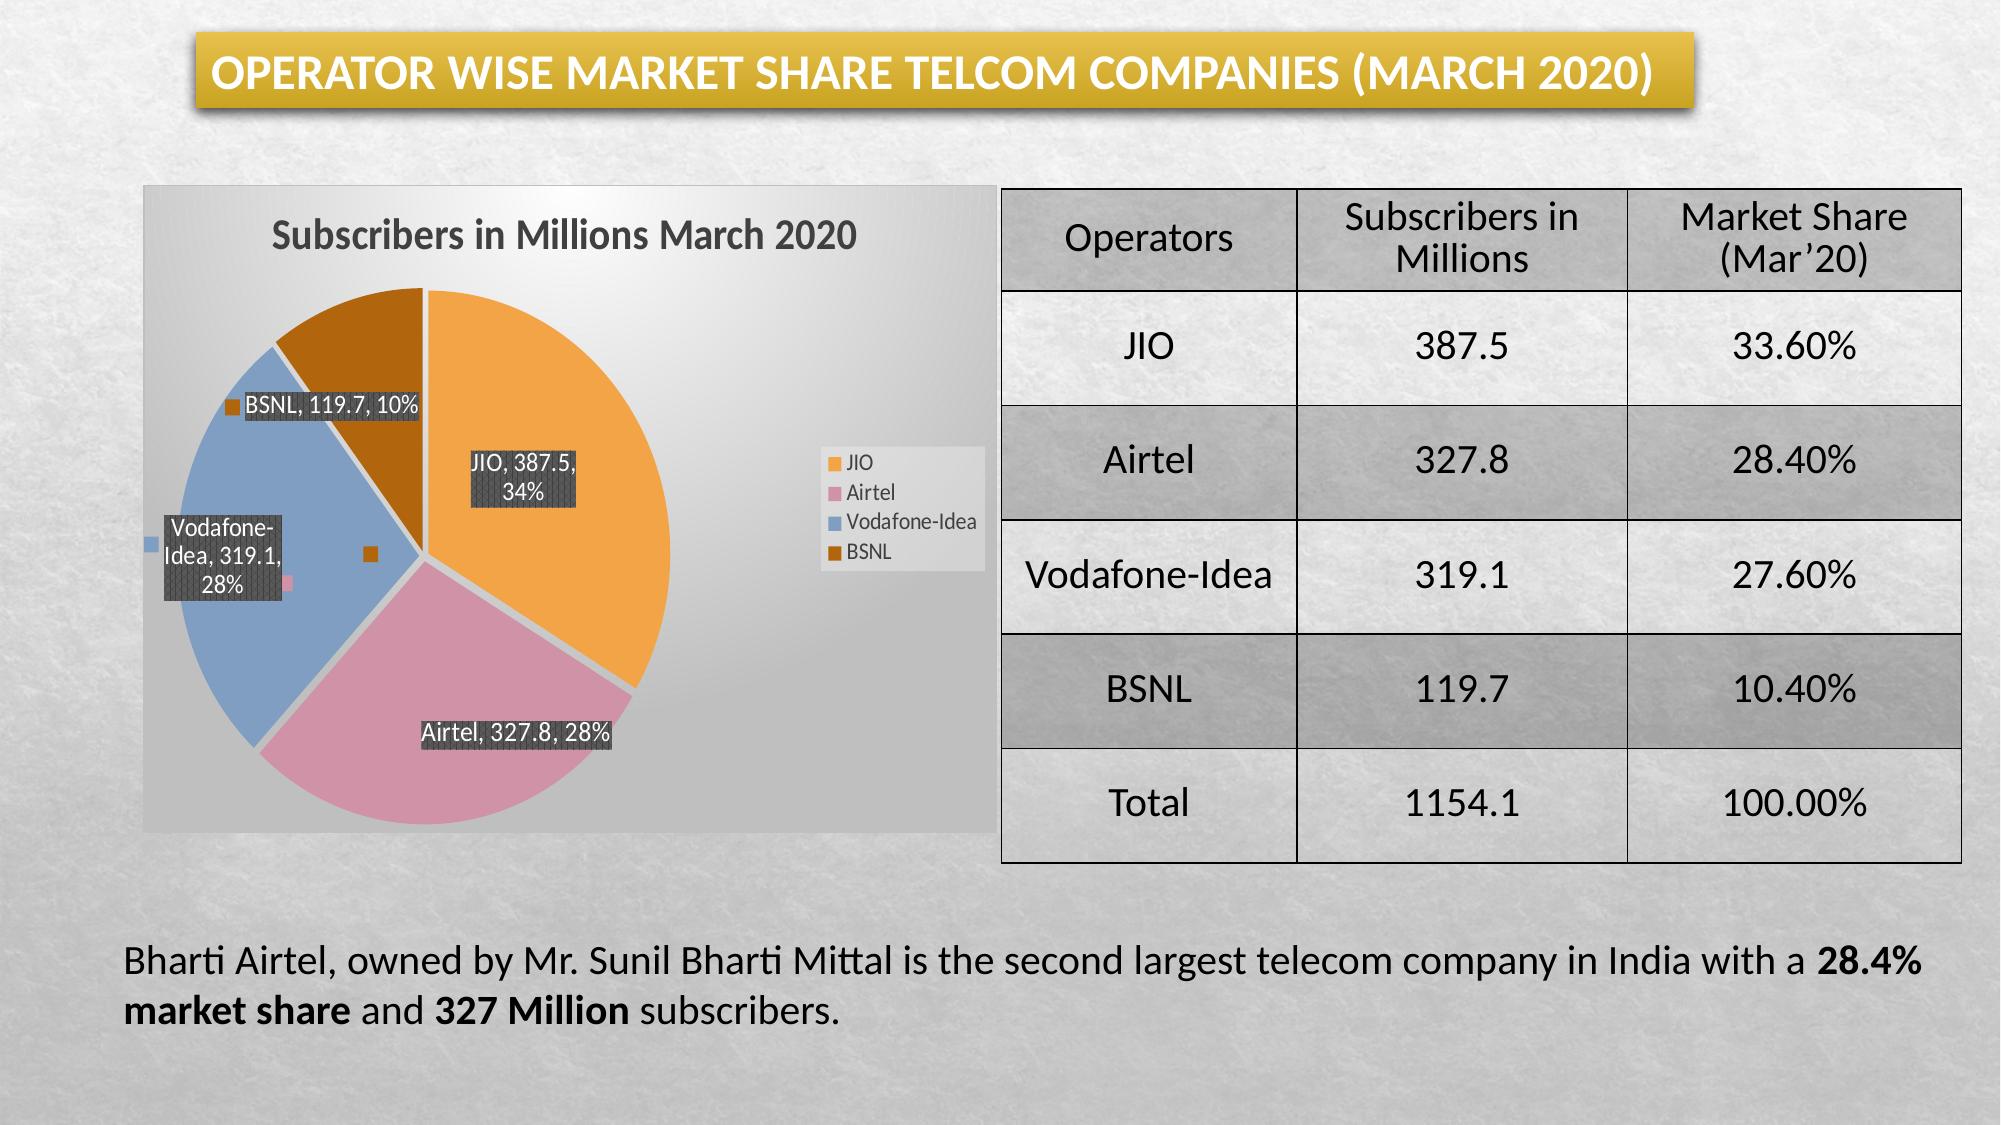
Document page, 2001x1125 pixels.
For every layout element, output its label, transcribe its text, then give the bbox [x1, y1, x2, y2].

text_box OPERATOR WISE MARKET SHARE TELCOM COMPANIES (MARCH 2020) [196, 32, 1694, 108]
table_cell 387.5 [1298, 292, 1627, 405]
table_header Operators [1002, 190, 1296, 290]
table_cell Vodafone-Idea [1002, 521, 1296, 633]
table_cell 33.60% [1628, 292, 1961, 405]
table_cell Airtel [1002, 406, 1296, 519]
chart [31, 184, 998, 860]
table_header Subscribers in Millions [1298, 190, 1627, 290]
table_cell 319.1 [1298, 521, 1627, 633]
table_cell 119.7 [1298, 635, 1627, 748]
table_cell 27.60% [1628, 521, 1961, 633]
table_cell 10.40% [1628, 635, 1961, 748]
table_cell 100.00% [1628, 749, 1961, 862]
table_cell 28.40% [1628, 406, 1961, 519]
table_cell JIO [1002, 292, 1296, 405]
table_cell 1154.1 [1298, 749, 1627, 862]
picture [0, 0, 2001, 1125]
text_box Bharti Airtel, owned by Mr. Sunil Bharti Mittal is the second largest telecom company in India with a 28.4% market share and 327 Million subscribers. [108, 925, 1943, 1042]
table_cell BSNL [1002, 635, 1296, 748]
table_cell 327.8 [1298, 406, 1627, 519]
table_cell Total [1002, 749, 1296, 862]
table_header Market Share (Mar’20) [1628, 190, 1961, 290]
